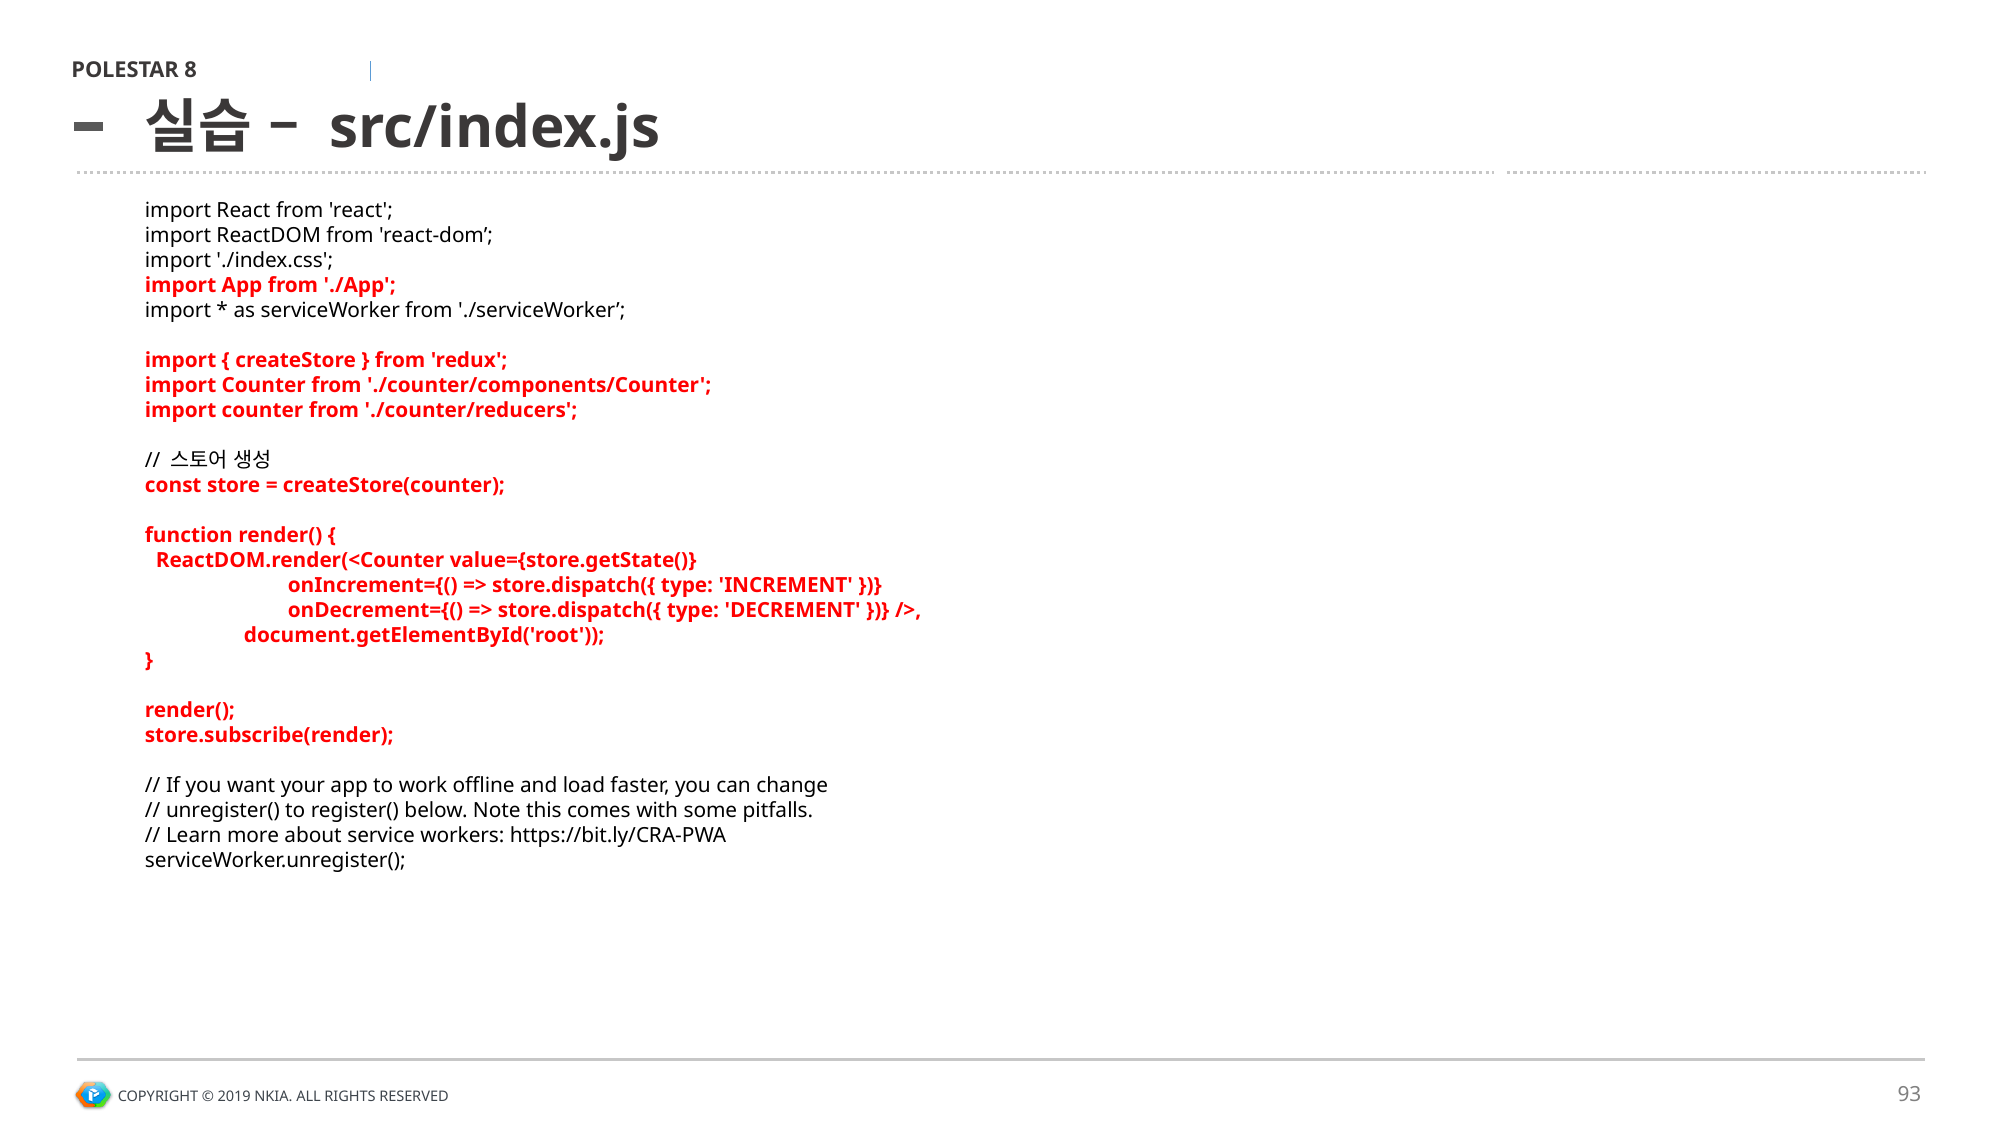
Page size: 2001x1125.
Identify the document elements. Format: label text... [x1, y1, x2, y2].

text_box import React from 'react'; import ReactDOM from 'react-dom’; import './index.css'; import App from './App'; import * as serviceWorker from './serviceWorker’; import { createStore } from 'redux'; import Counter from './counter/components/Counter'; import counter from './counter/reducers'; // 스토어 생성 const store = createStore(counter); function render() { ReactDOM.render(<Counter value={store.getState()} onIncrement={() => store.dispatch({ type: 'INCREMENT' })} onDecrement={() => store.dispatch({ type: 'DECREMENT' })} />, document.getElementById('root')); } render(); store.subscribe(render); // If you want your app to work offline and load faster, you can change // unregister() to register() below. Note this comes with some pitfalls. // Learn more about service workers: https://bit.ly/CRA-PWA serviceWorker.unregister(); [130, 189, 1943, 879]
title 실습 – src/index.js [130, 89, 1597, 165]
picture [67, 1079, 118, 1111]
